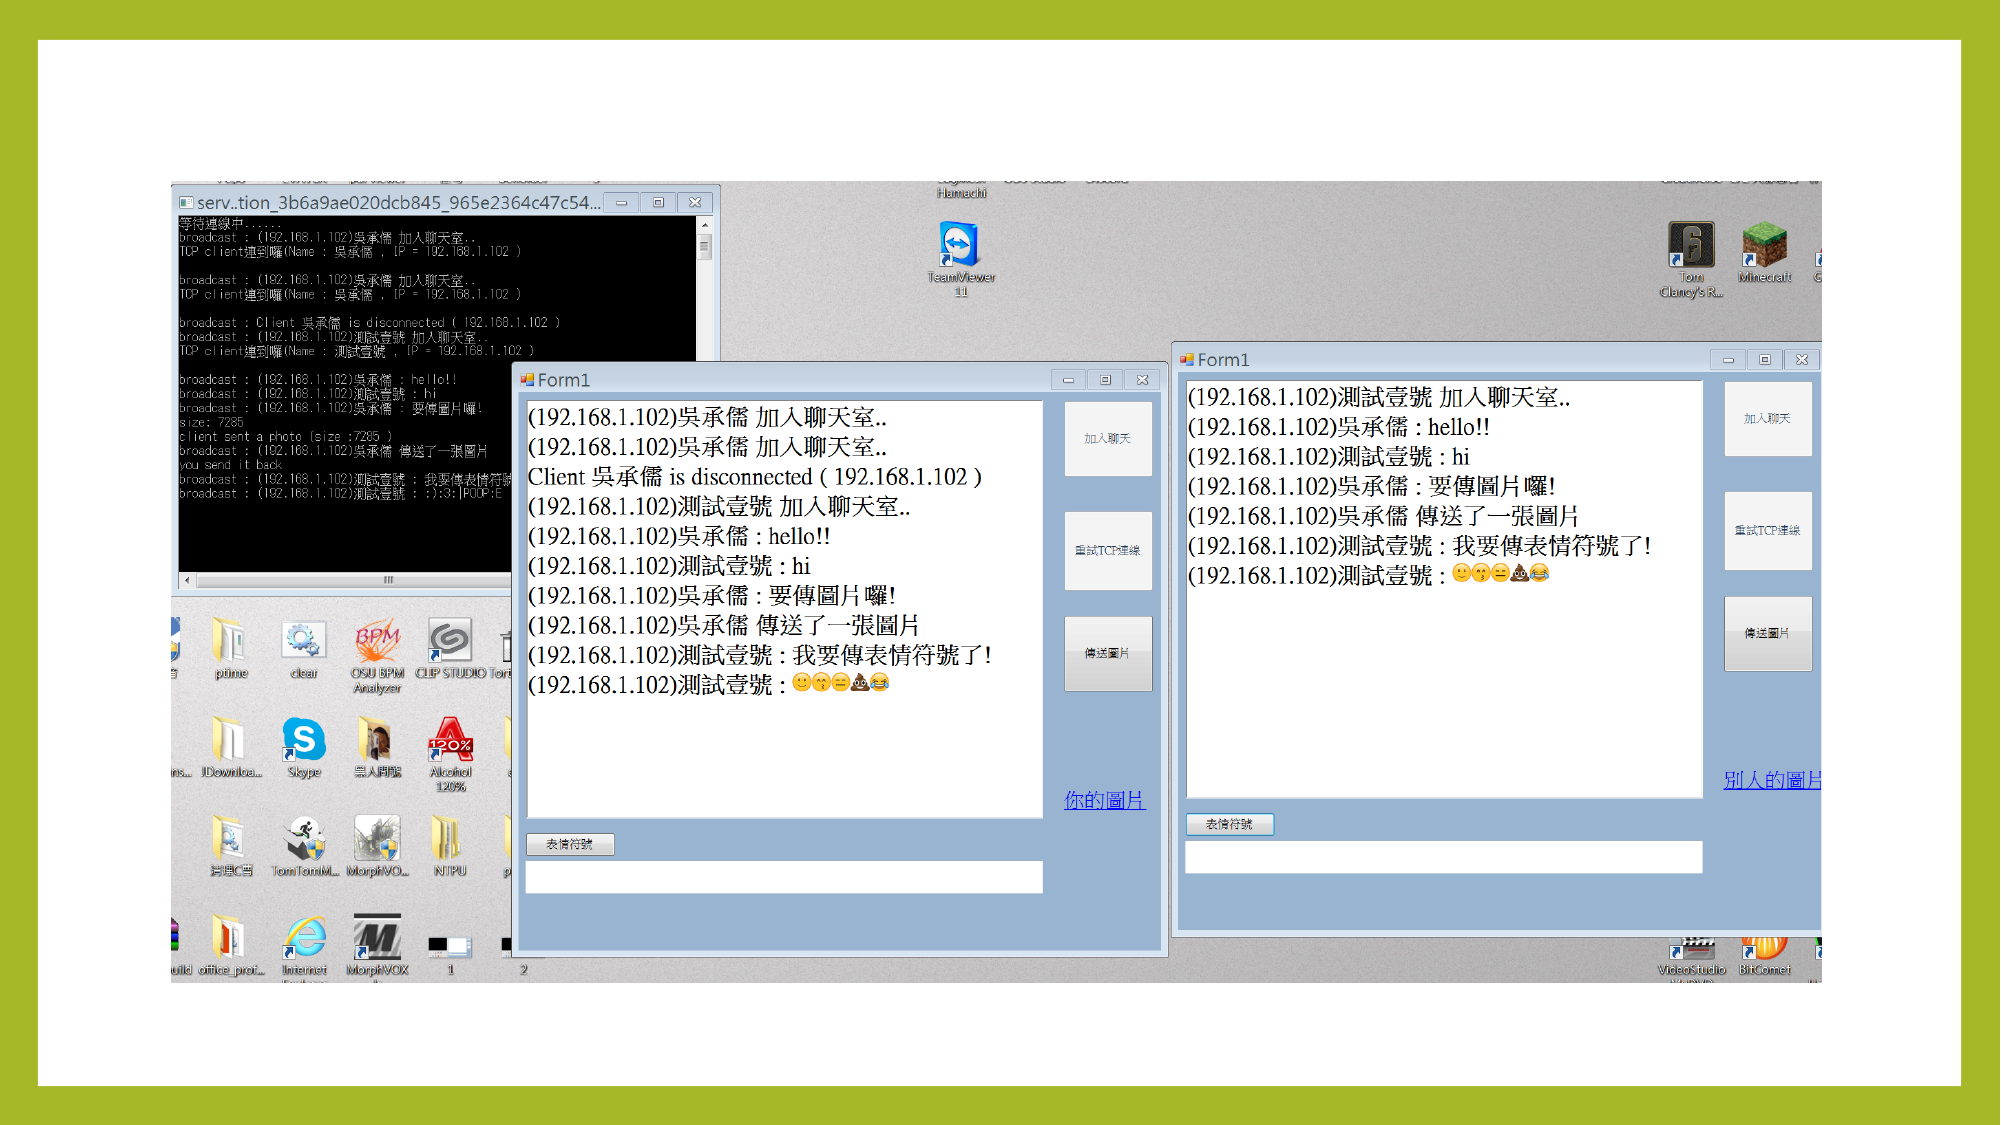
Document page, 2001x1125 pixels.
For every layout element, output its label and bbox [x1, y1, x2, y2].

picture [171, 181, 1822, 983]
